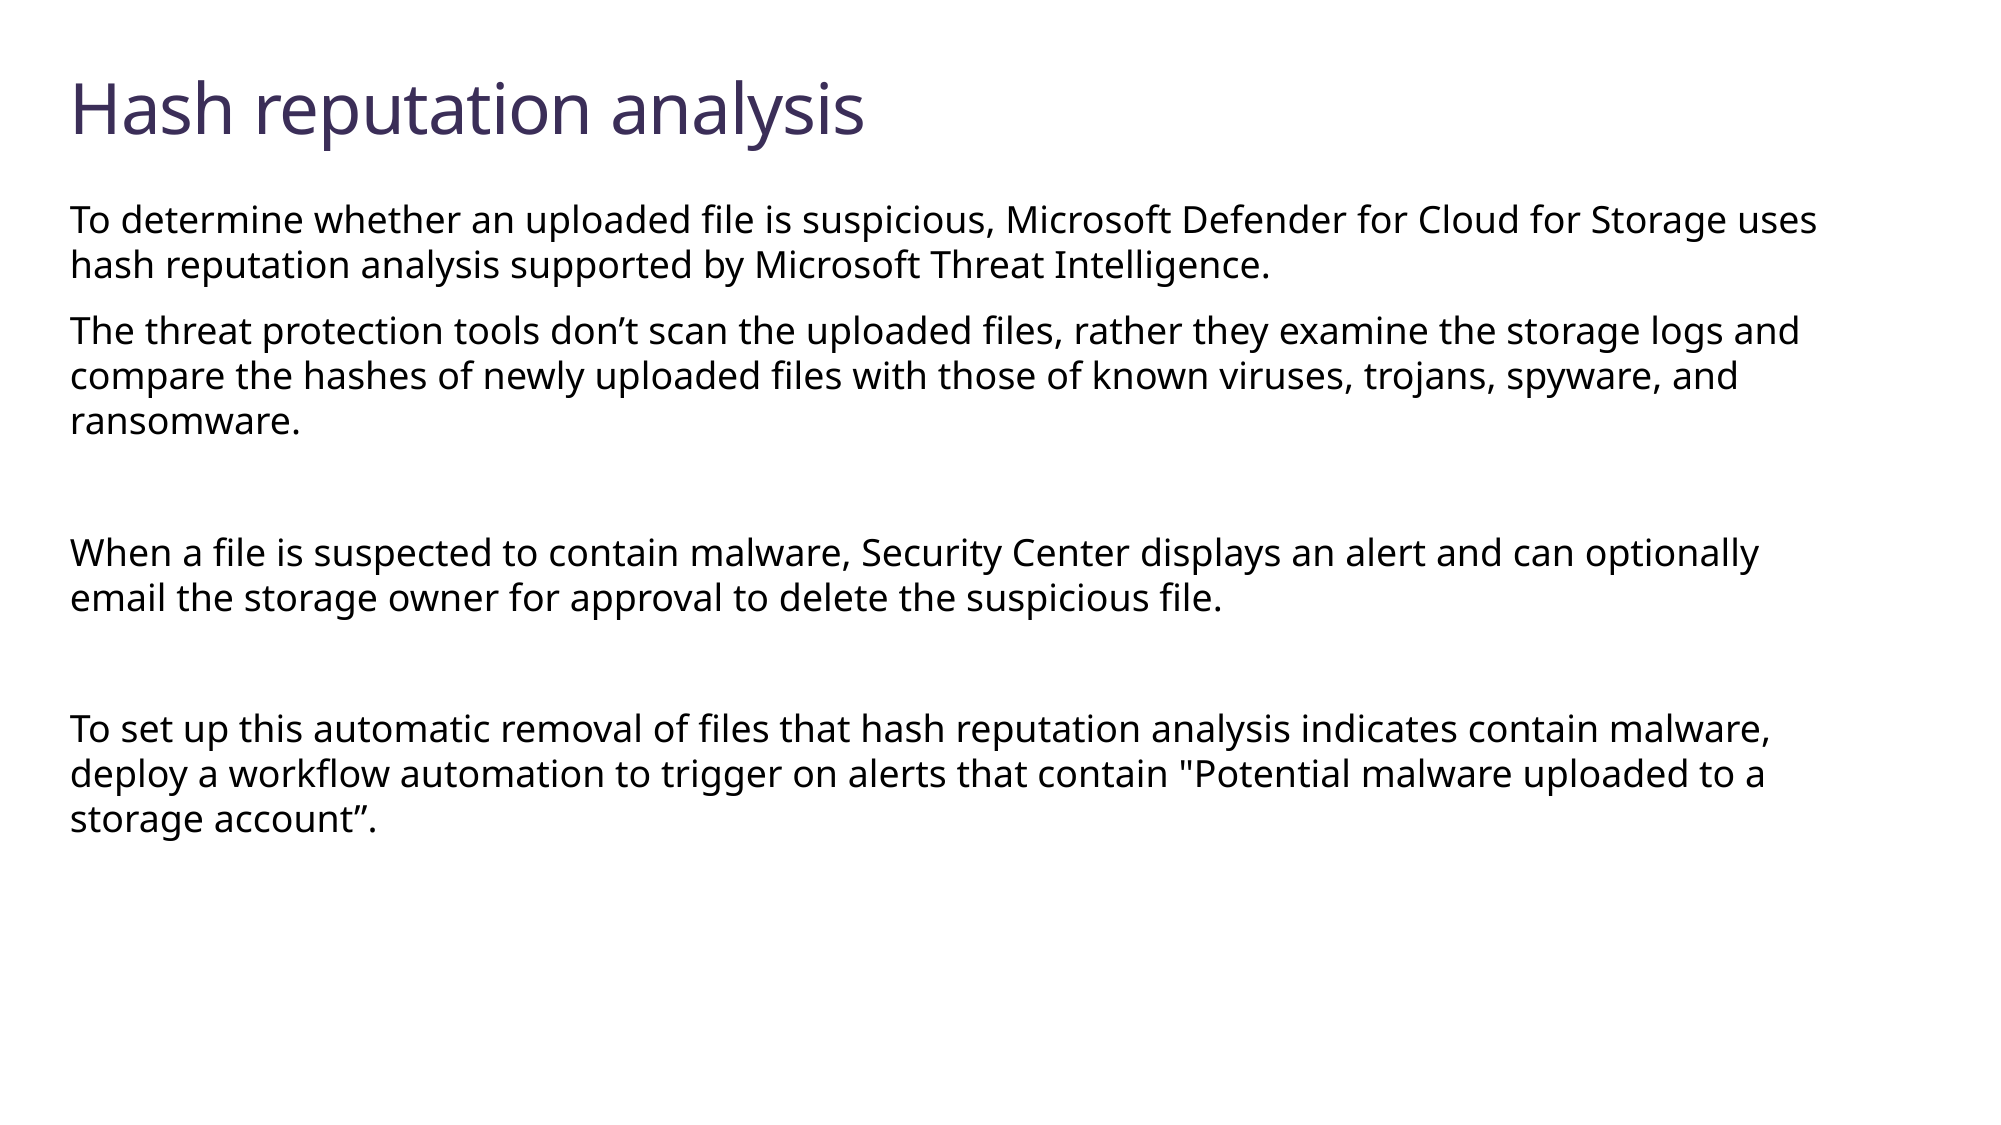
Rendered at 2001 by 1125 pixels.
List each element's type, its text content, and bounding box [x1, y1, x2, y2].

title Hash reputation analysis [69, 36, 1345, 161]
list To determine whether an uploaded file is suspicious, Microsoft Defender for Cloud for Storage uses hash reputation analysis supported by Microsoft Threat Intelligence. The threat protection tools don’t scan the uploaded files, rather they examine the storage logs and compare the hashes of newly uploaded files with those of known viruses, trojans, spyware, and ransomware. When a file is suspected to contain malware, Security Center displays an alert and can optionally email the storage owner for approval to delete the suspicious file. To set up this automatic removal of files that hash reputation analysis indicates contain malware, deploy a workflow automation to trigger on alerts that contain "Potential malware uploaded to a storage account”. [69, 196, 1829, 279]
